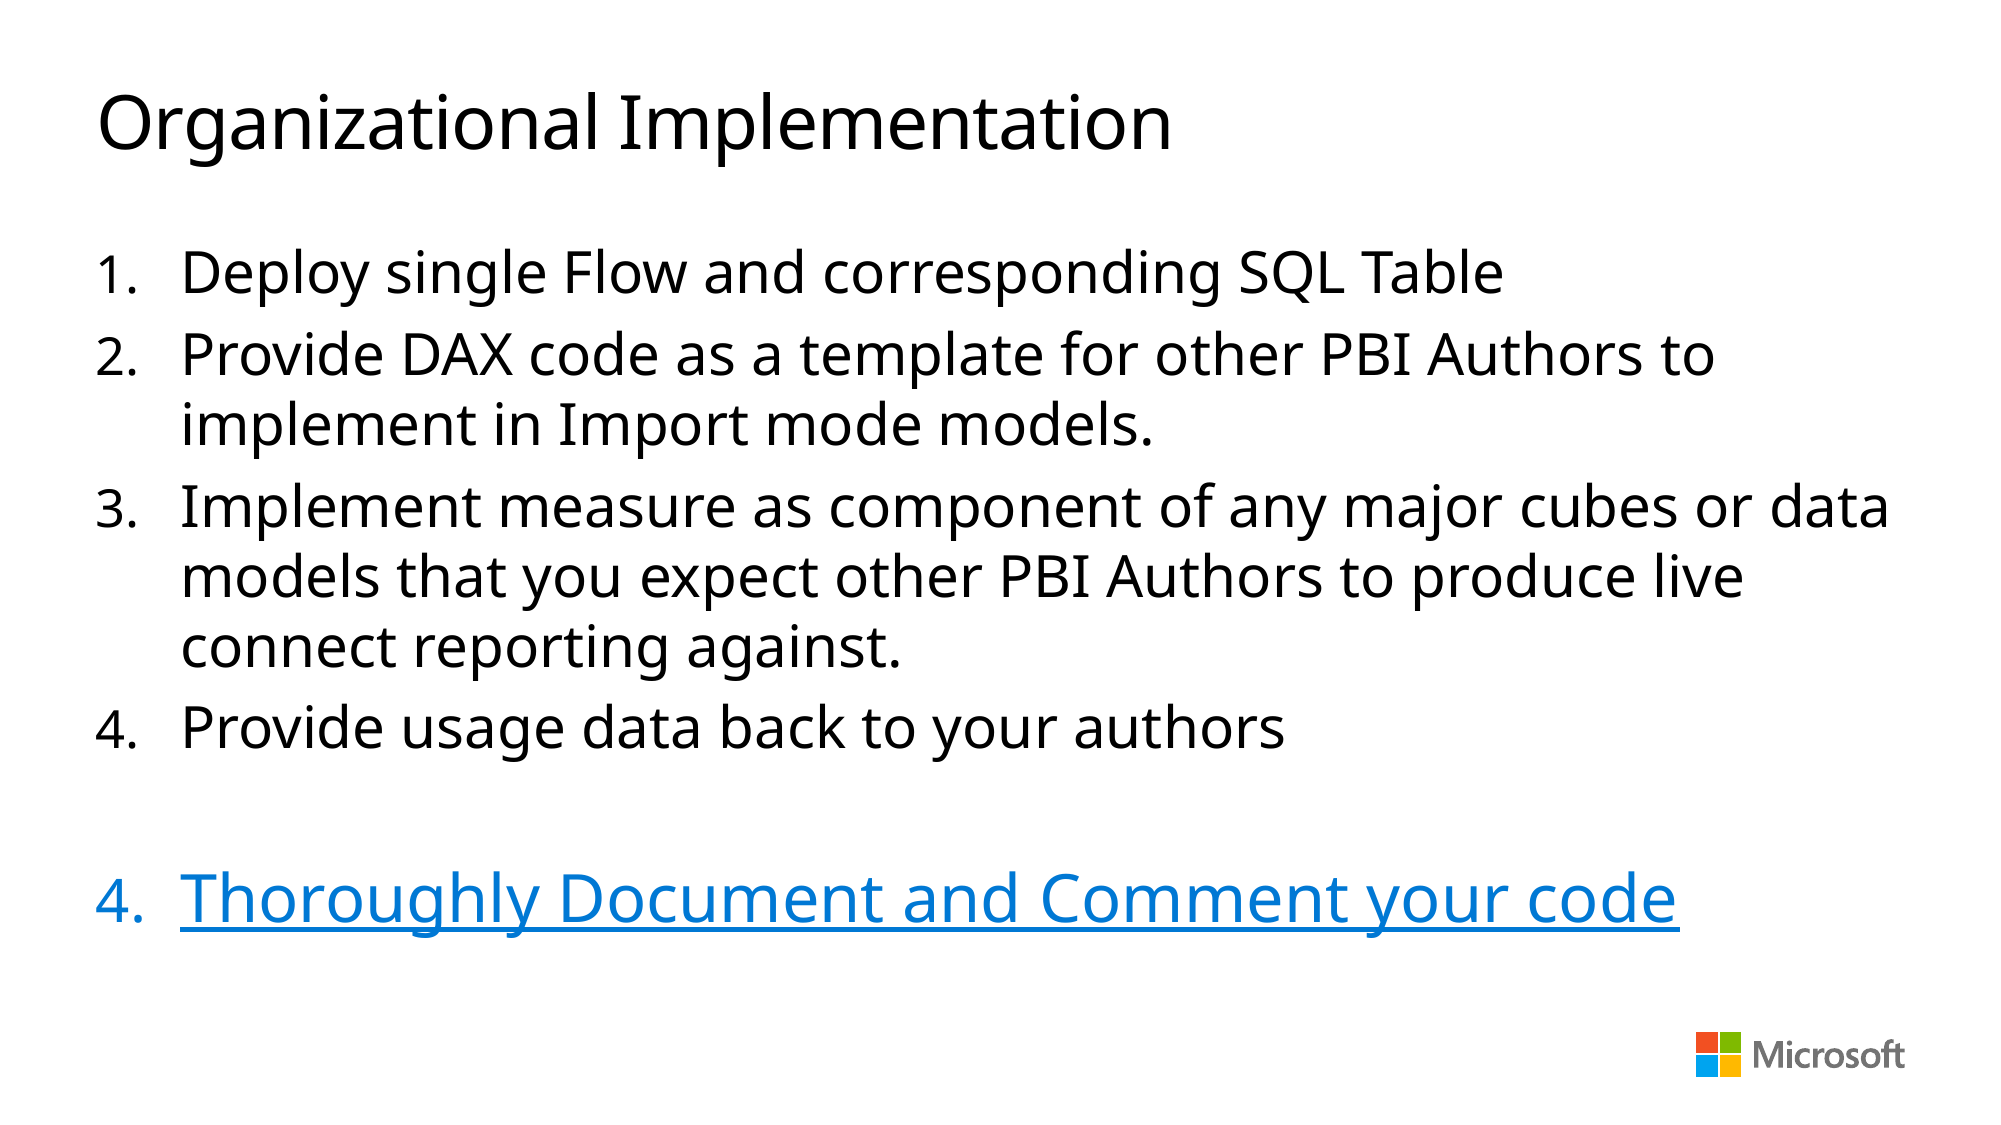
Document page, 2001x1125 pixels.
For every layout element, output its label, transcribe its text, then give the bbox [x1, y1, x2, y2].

title Organizational Implementation [96, 75, 1904, 166]
list Deploy single Flow and corresponding SQL Table Provide DAX code as a template for other PBI Authors to implement in Import mode models. Implement measure as component of any major cubes or data models that you expect other PBI Authors to produce live connect reporting against. Provide usage data back to your authors Thoroughly Document and Comment your code [95, 235, 1904, 1040]
